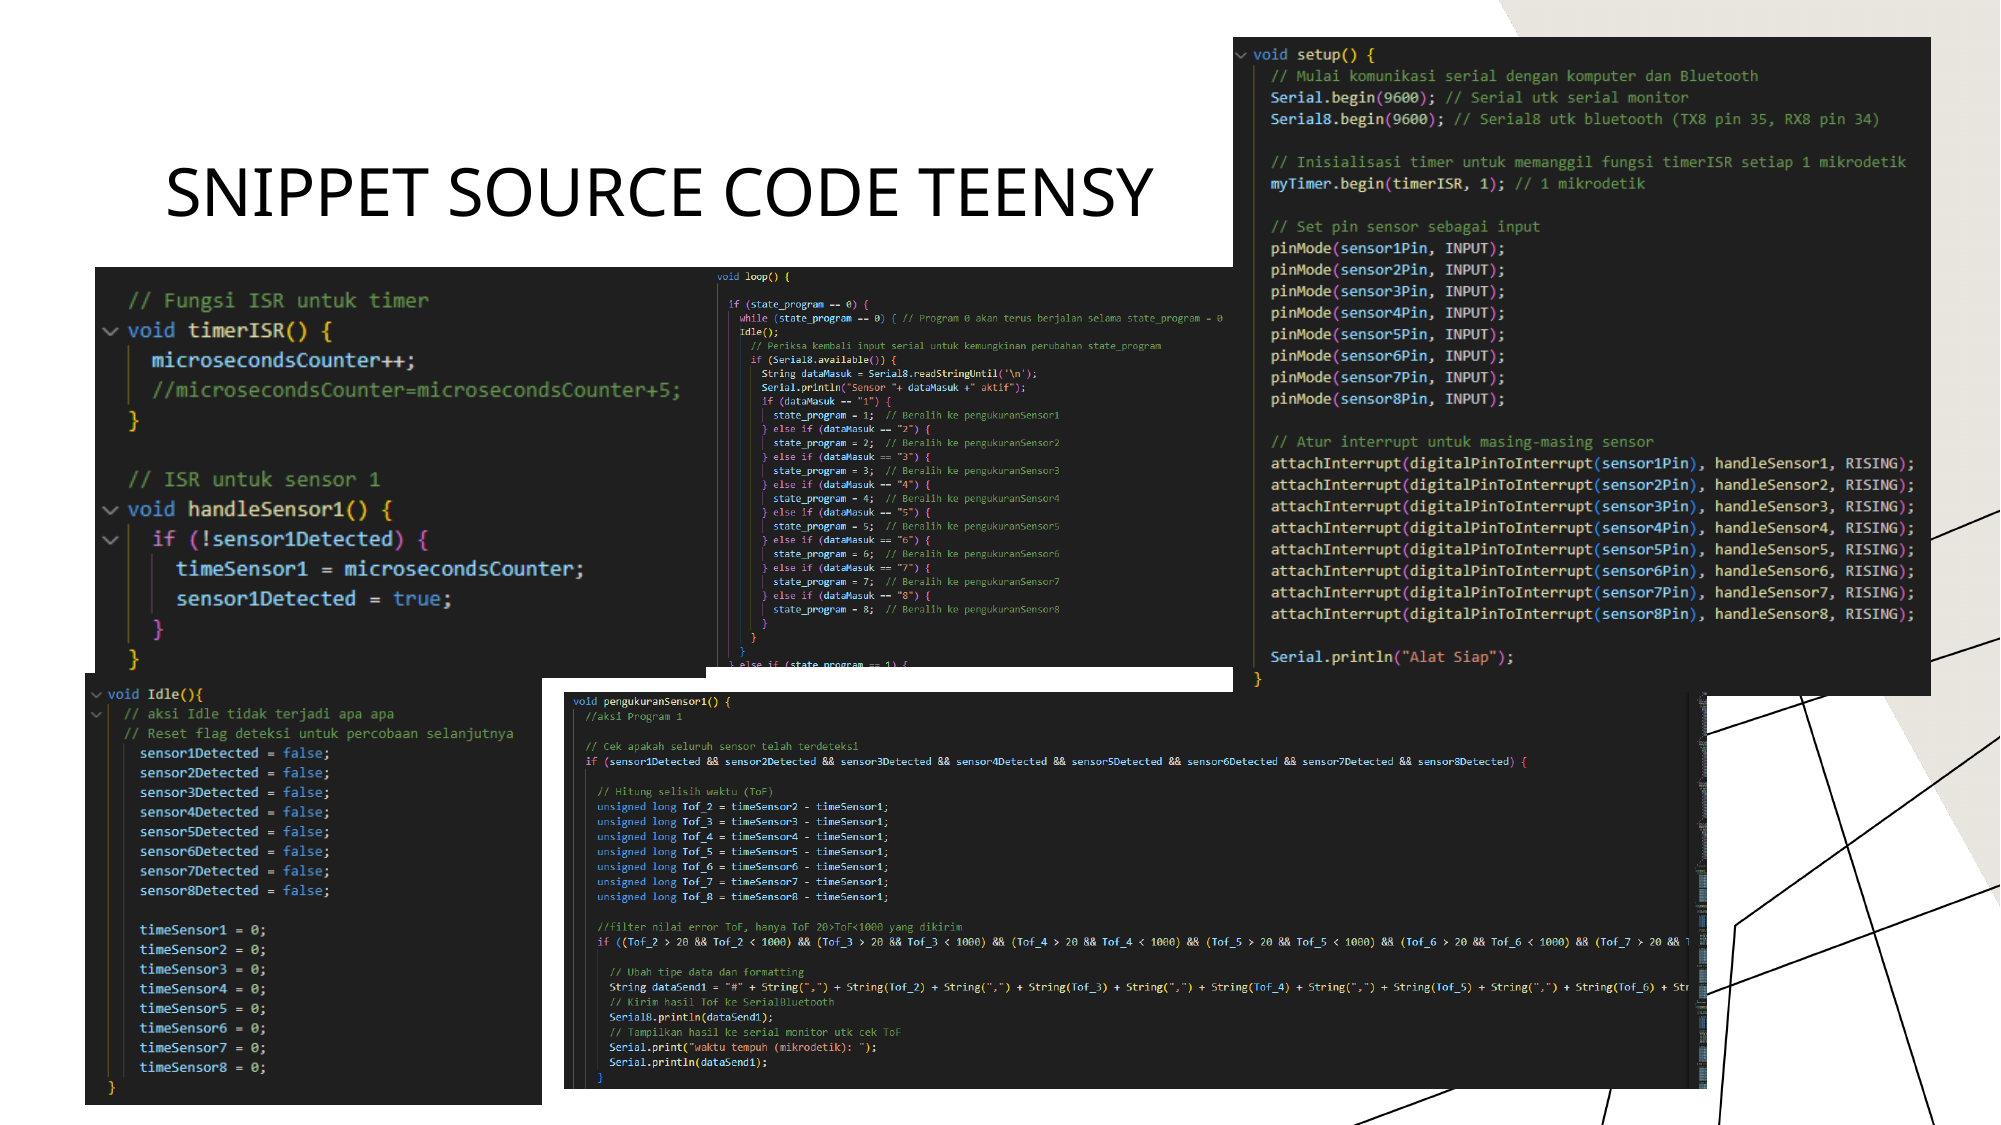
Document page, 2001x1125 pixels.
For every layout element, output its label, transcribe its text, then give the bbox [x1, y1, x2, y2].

title Snippet Source Code Teensy [150, 59, 1233, 267]
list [95, 267, 706, 678]
picture [85, 673, 542, 1105]
picture [564, 0, 2000, 1125]
